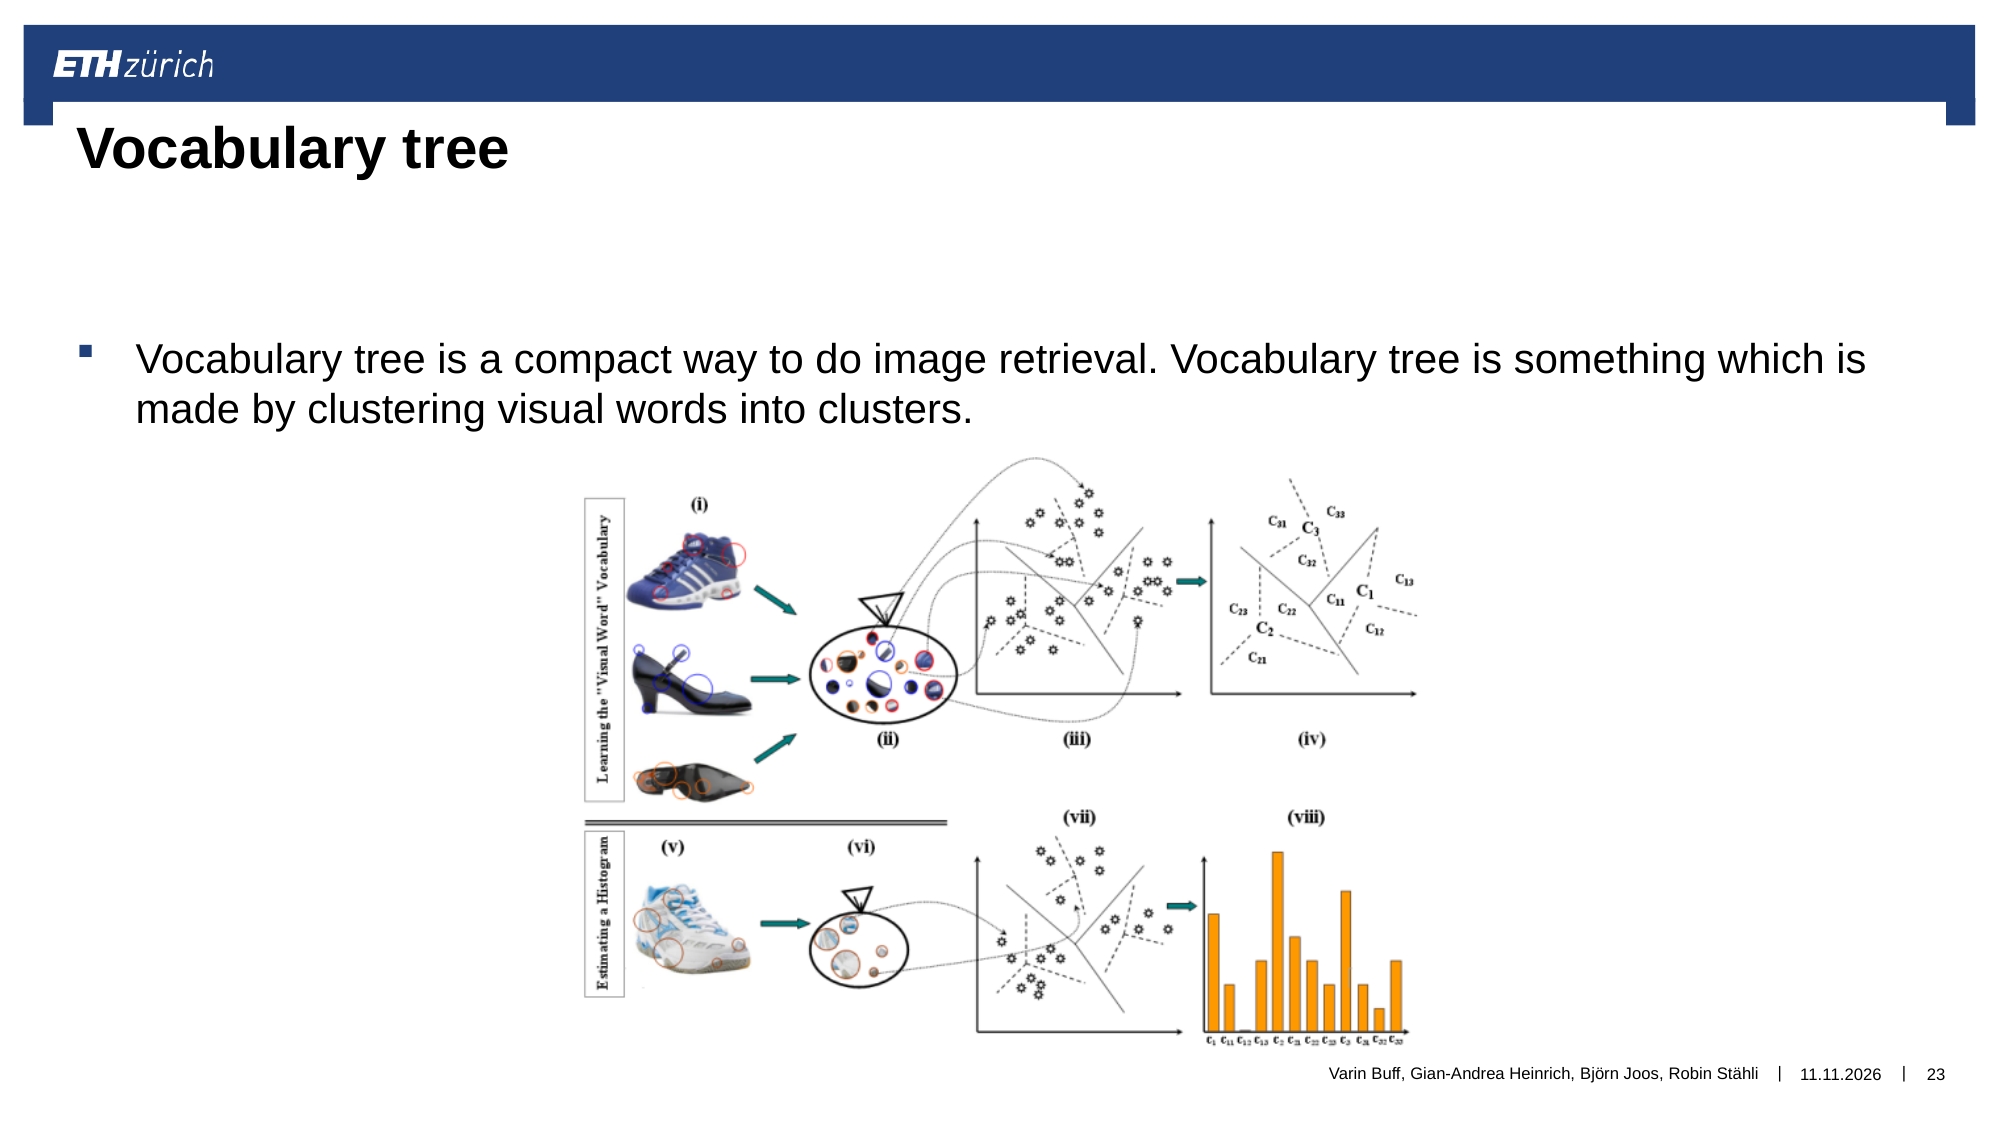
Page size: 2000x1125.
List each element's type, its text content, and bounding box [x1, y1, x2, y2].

title Vocabulary tree [53, 101, 1946, 262]
picture [579, 455, 1421, 1053]
slide_number 23 [1906, 1034, 1966, 1112]
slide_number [1790, 1034, 1892, 1112]
list Vocabulary tree is a compact way to do image retrieval. Vocabulary tree is something which is made by clustering visual words into clusters. [53, 332, 1945, 1024]
footer Varin Buff, Gian-Andrea Heinrich, Björn Joos, Robin Stähli [999, 1034, 1760, 1111]
